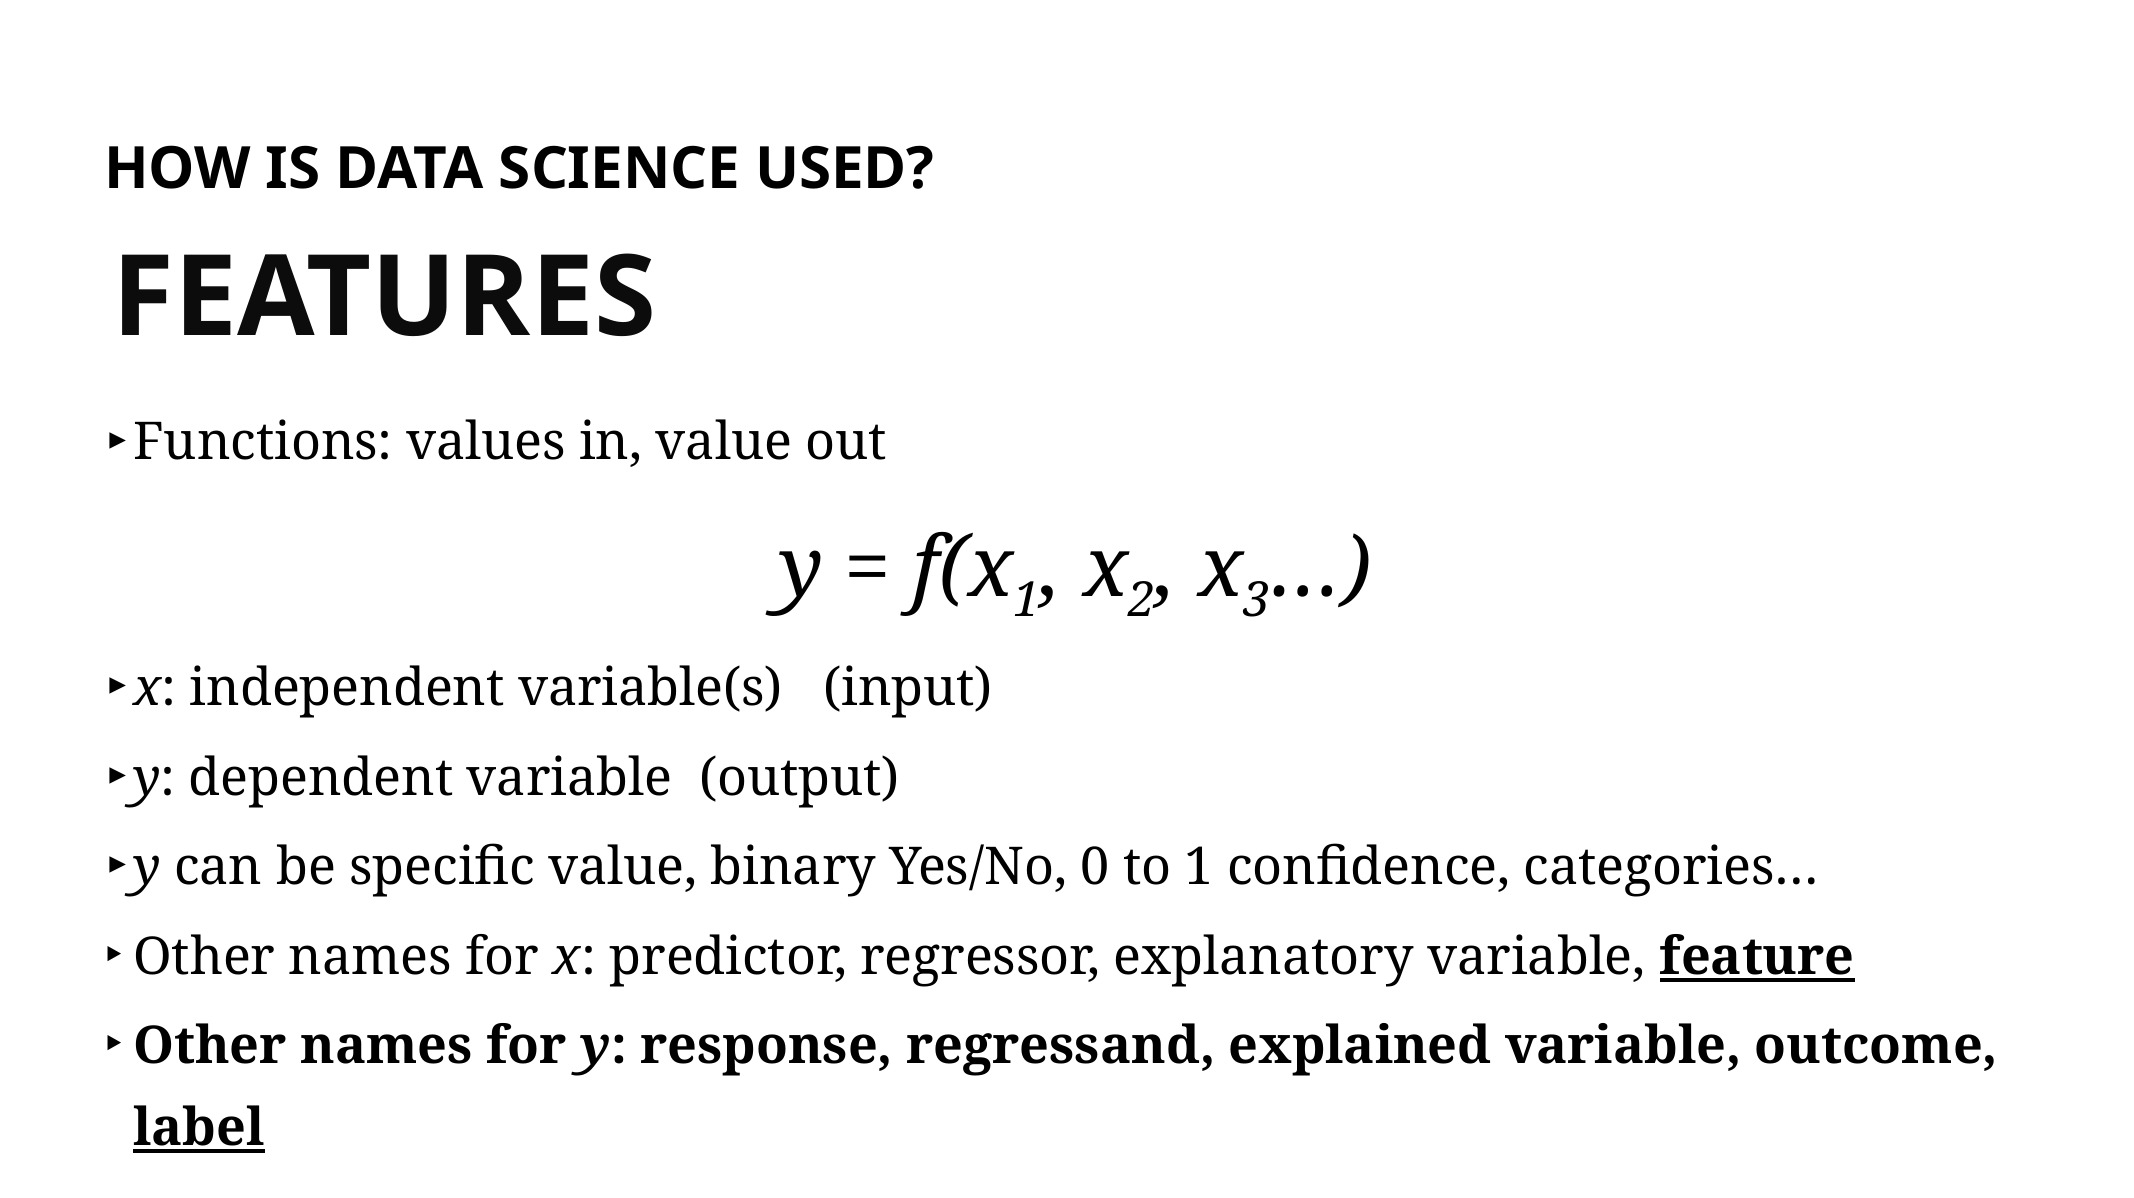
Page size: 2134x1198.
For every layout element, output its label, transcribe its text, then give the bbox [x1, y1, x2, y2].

text_box Functions: values in, value out y = f(x1, x2, x3…) x: independent variable(s) (input) y: dependent variable (output) y can be specific value, binary Yes/No, 0 to 1 confidence, categories… Other names for x: predictor, regressor, explanatory variable, feature Other names for y: response, regressand, explained variable, outcome, label [104, 389, 2030, 1096]
text_box HOW IS DATA SCIENCE USED? [104, 120, 1371, 192]
text_box FEATURES [104, 237, 2030, 369]
